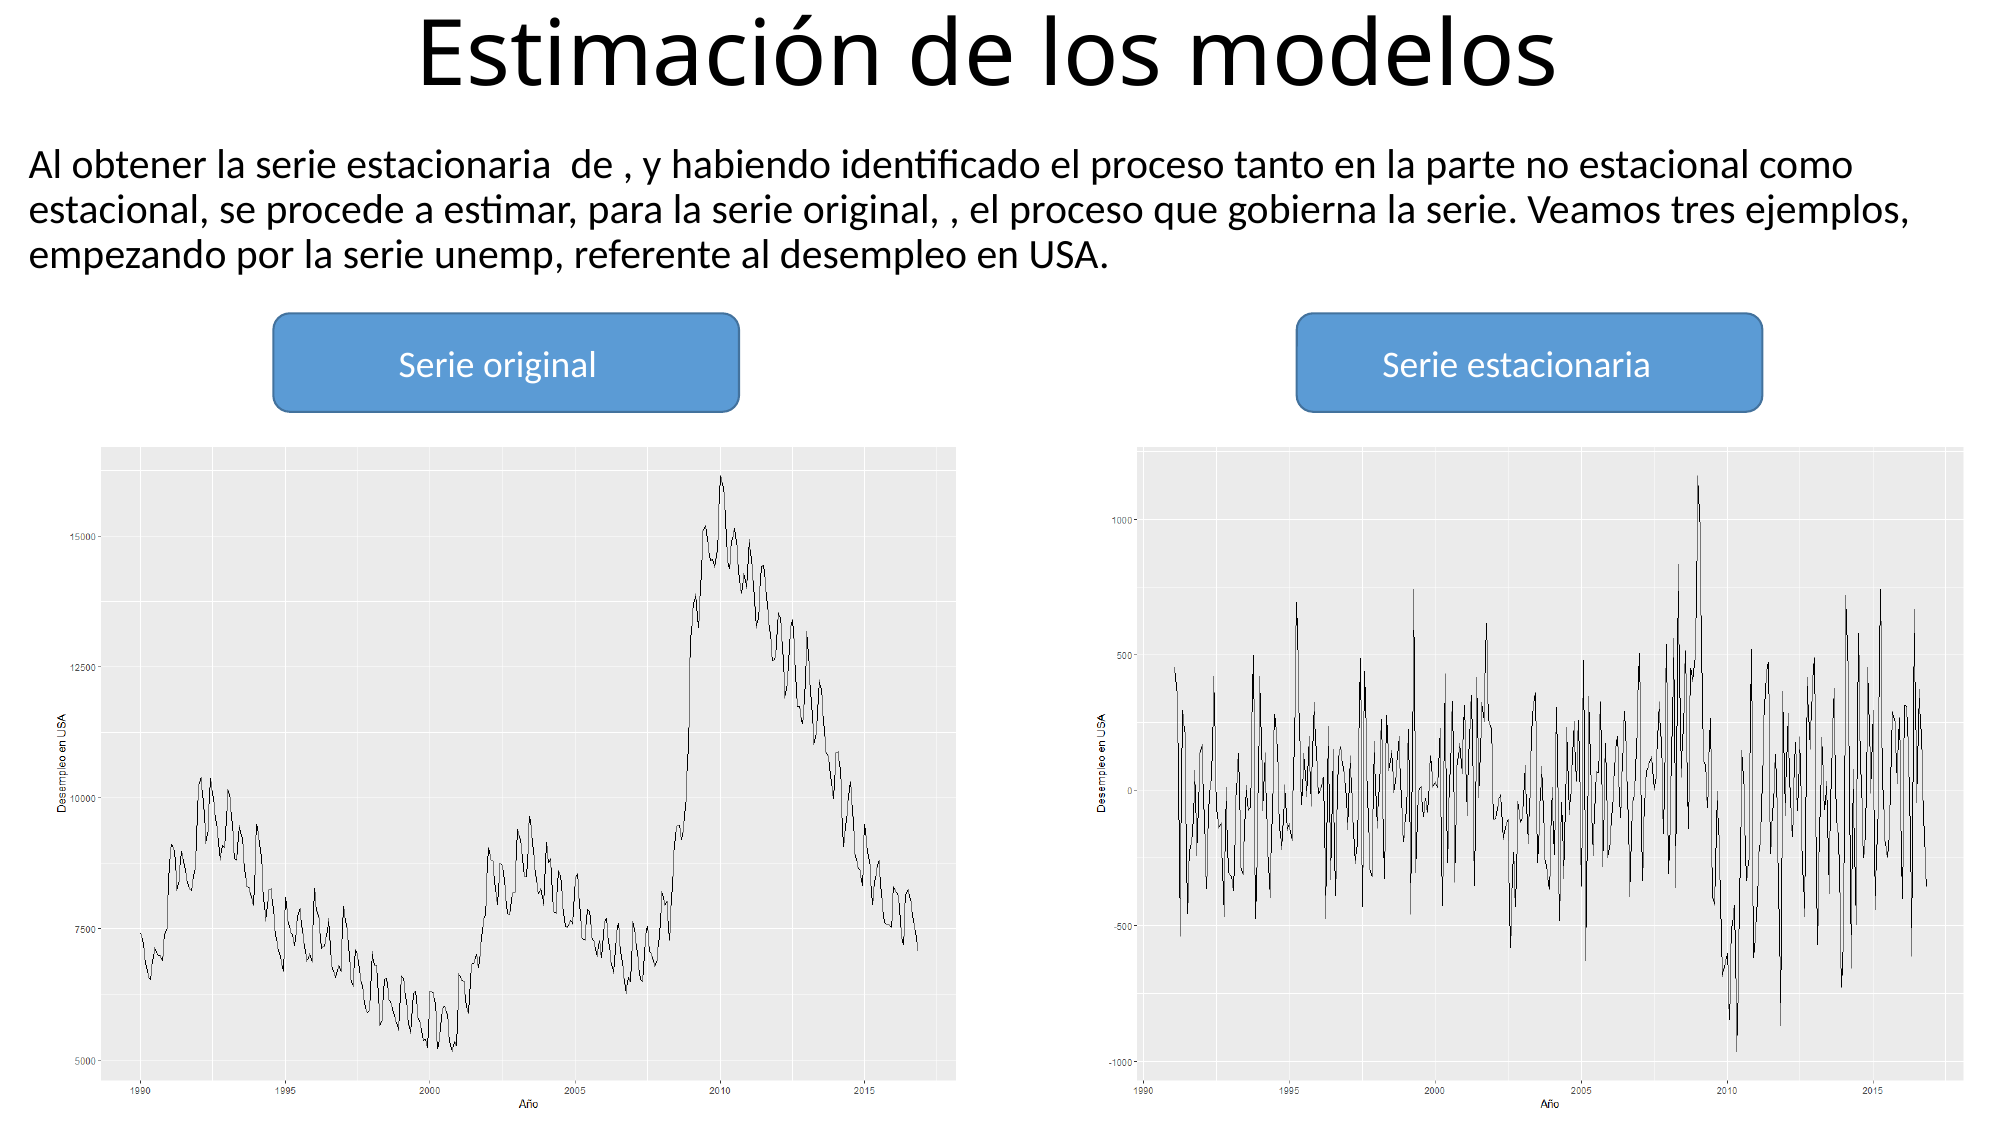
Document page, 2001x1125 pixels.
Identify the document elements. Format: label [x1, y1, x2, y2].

picture [50, 441, 962, 1115]
picture [1090, 441, 1969, 1115]
